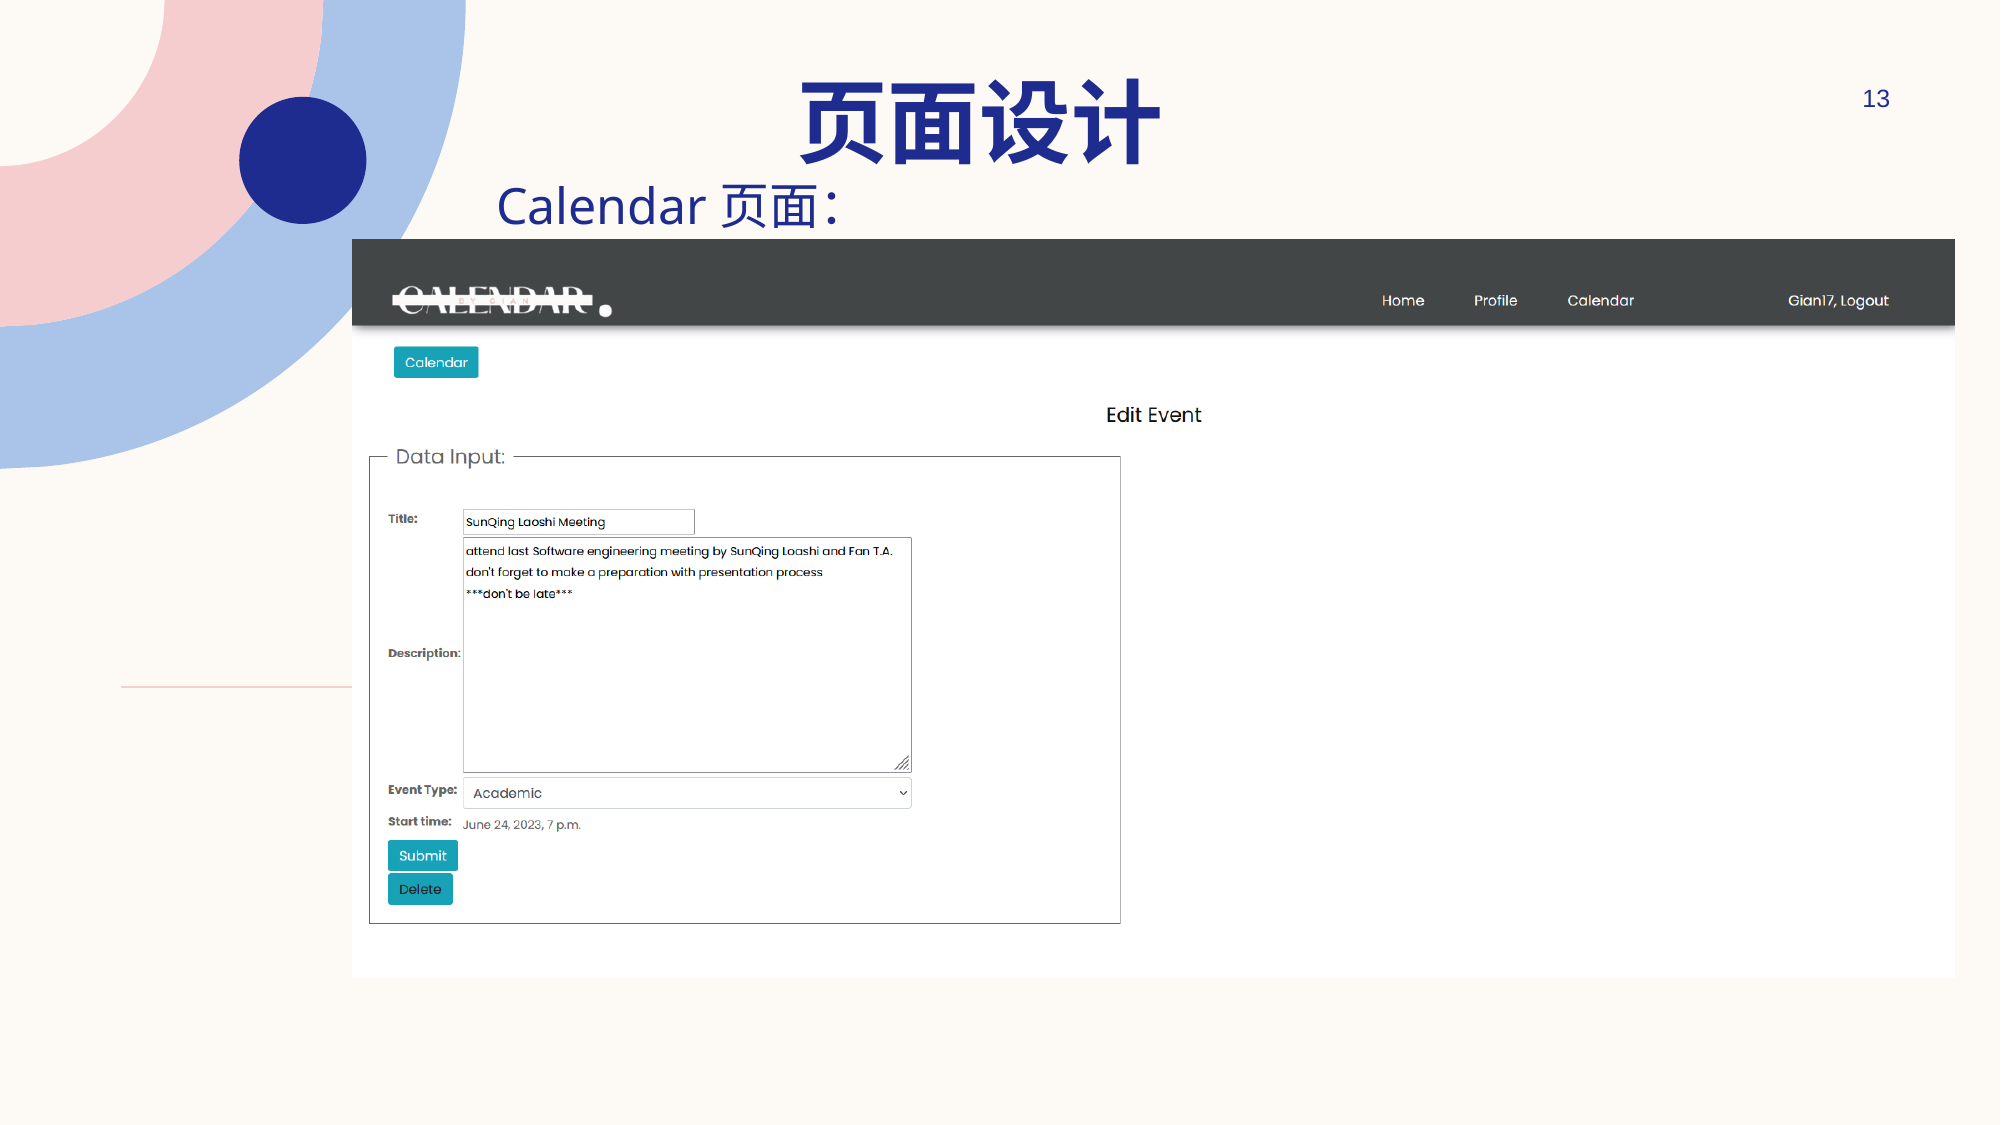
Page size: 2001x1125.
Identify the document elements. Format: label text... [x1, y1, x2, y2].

text_box Calendar页面： [481, 167, 1031, 224]
slide_number 13 [1795, 75, 1958, 120]
title 页面设计 [104, 56, 1856, 183]
picture [351, 239, 1955, 978]
